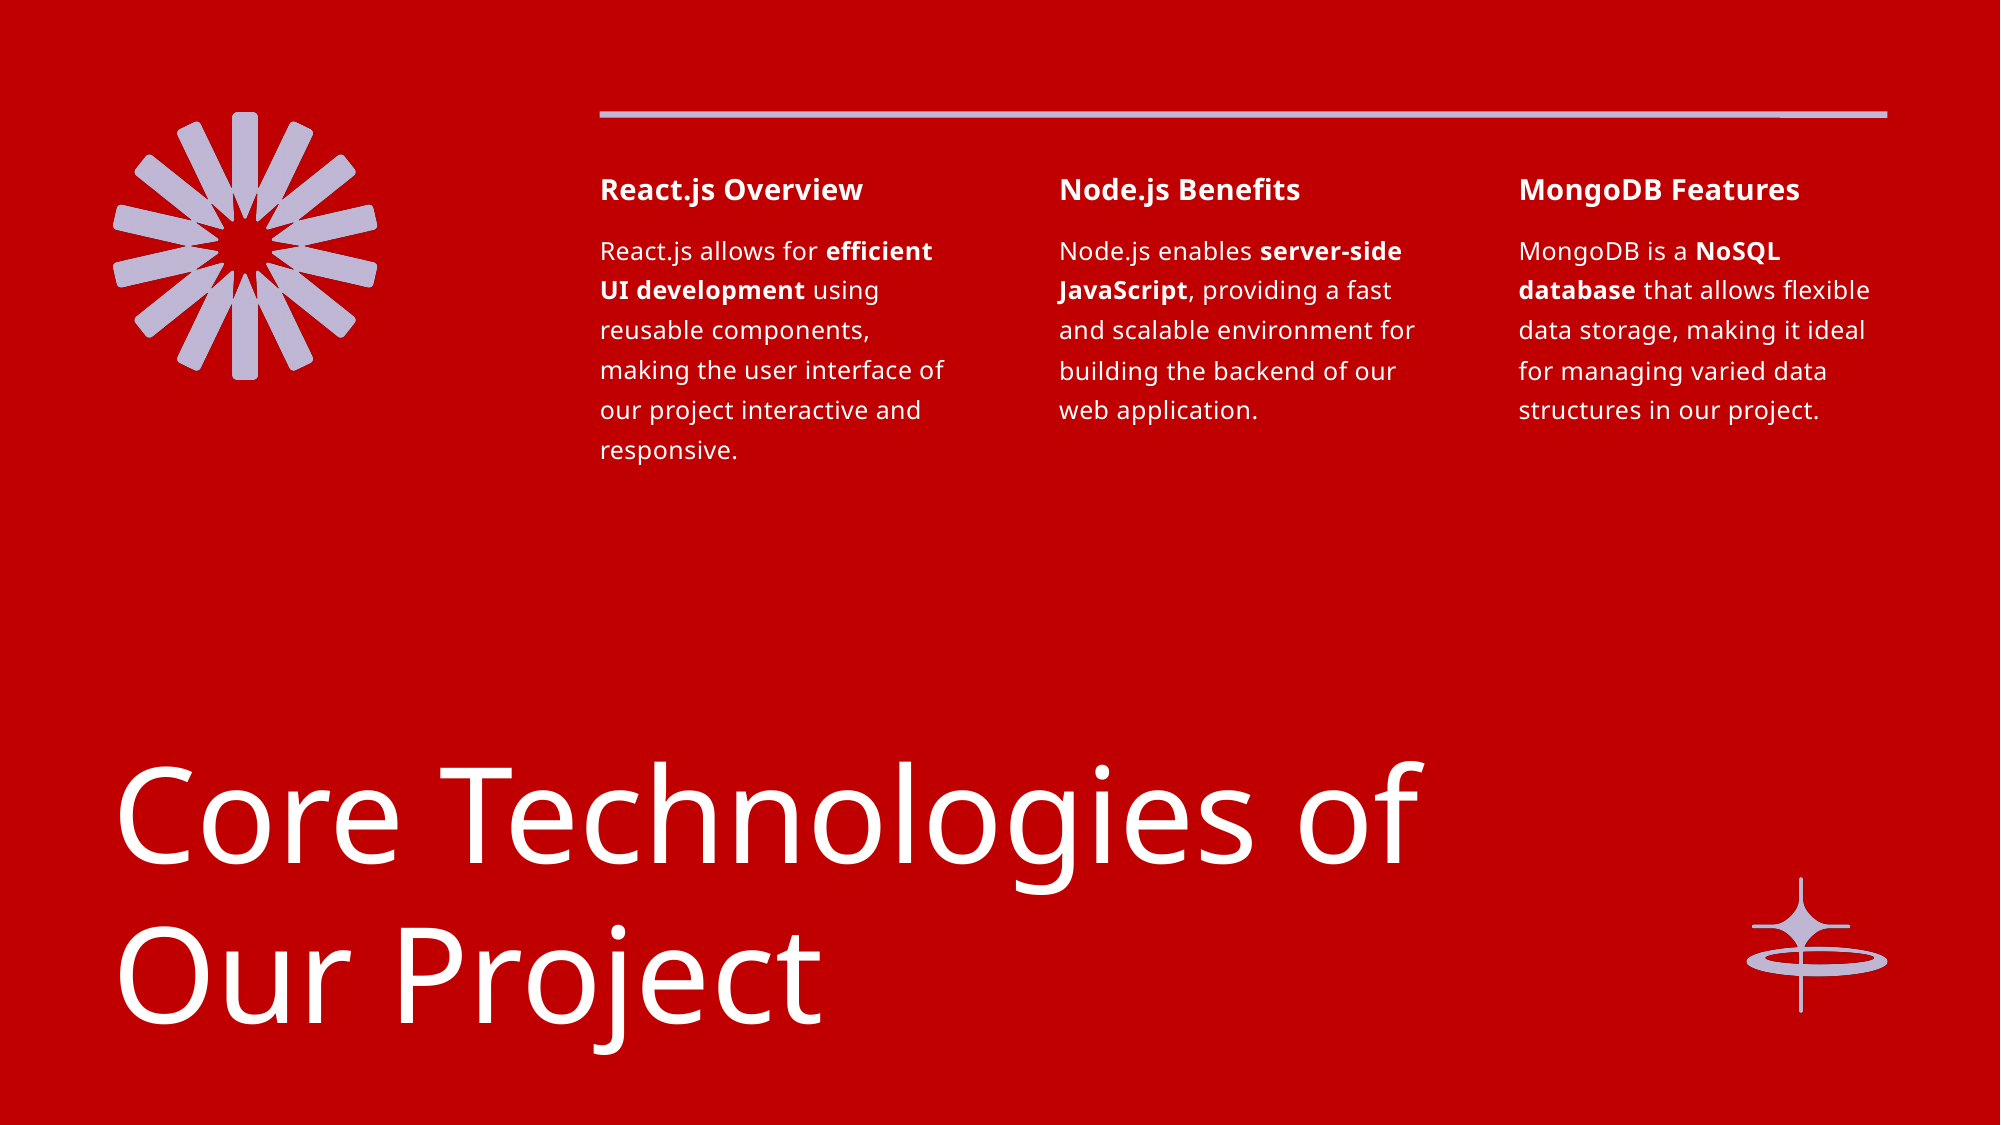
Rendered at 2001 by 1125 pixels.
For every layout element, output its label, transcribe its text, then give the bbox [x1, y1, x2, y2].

text_box Core Technologies of Our Project [112, 730, 1668, 1051]
text_box [1746, 877, 1888, 1013]
text_box [0, 0, 2000, 1125]
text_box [1059, 165, 1429, 421]
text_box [1518, 165, 1888, 421]
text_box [599, 165, 969, 421]
text_box [112, 112, 378, 380]
